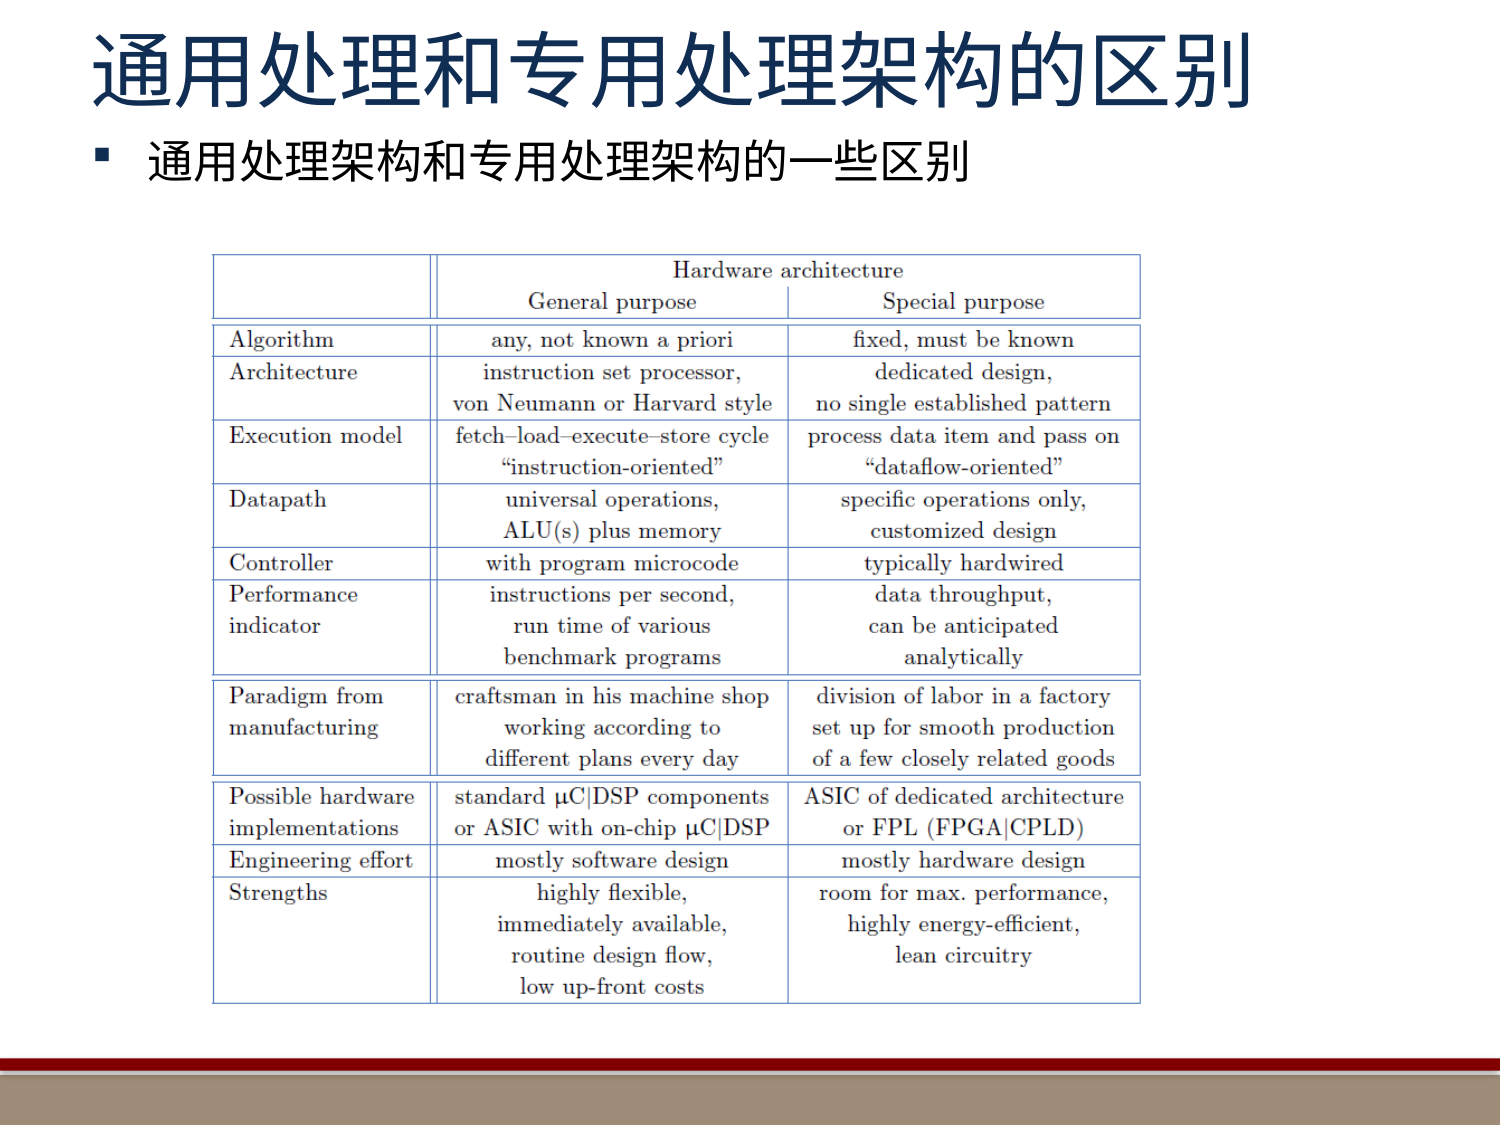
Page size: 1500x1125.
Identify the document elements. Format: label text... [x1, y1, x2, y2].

list 通用处理架构和专用处理架构的一些区别 [76, 125, 1377, 1000]
picture [194, 243, 1152, 1015]
title 通用处理和专用处理架构的区别 [74, 0, 1426, 138]
